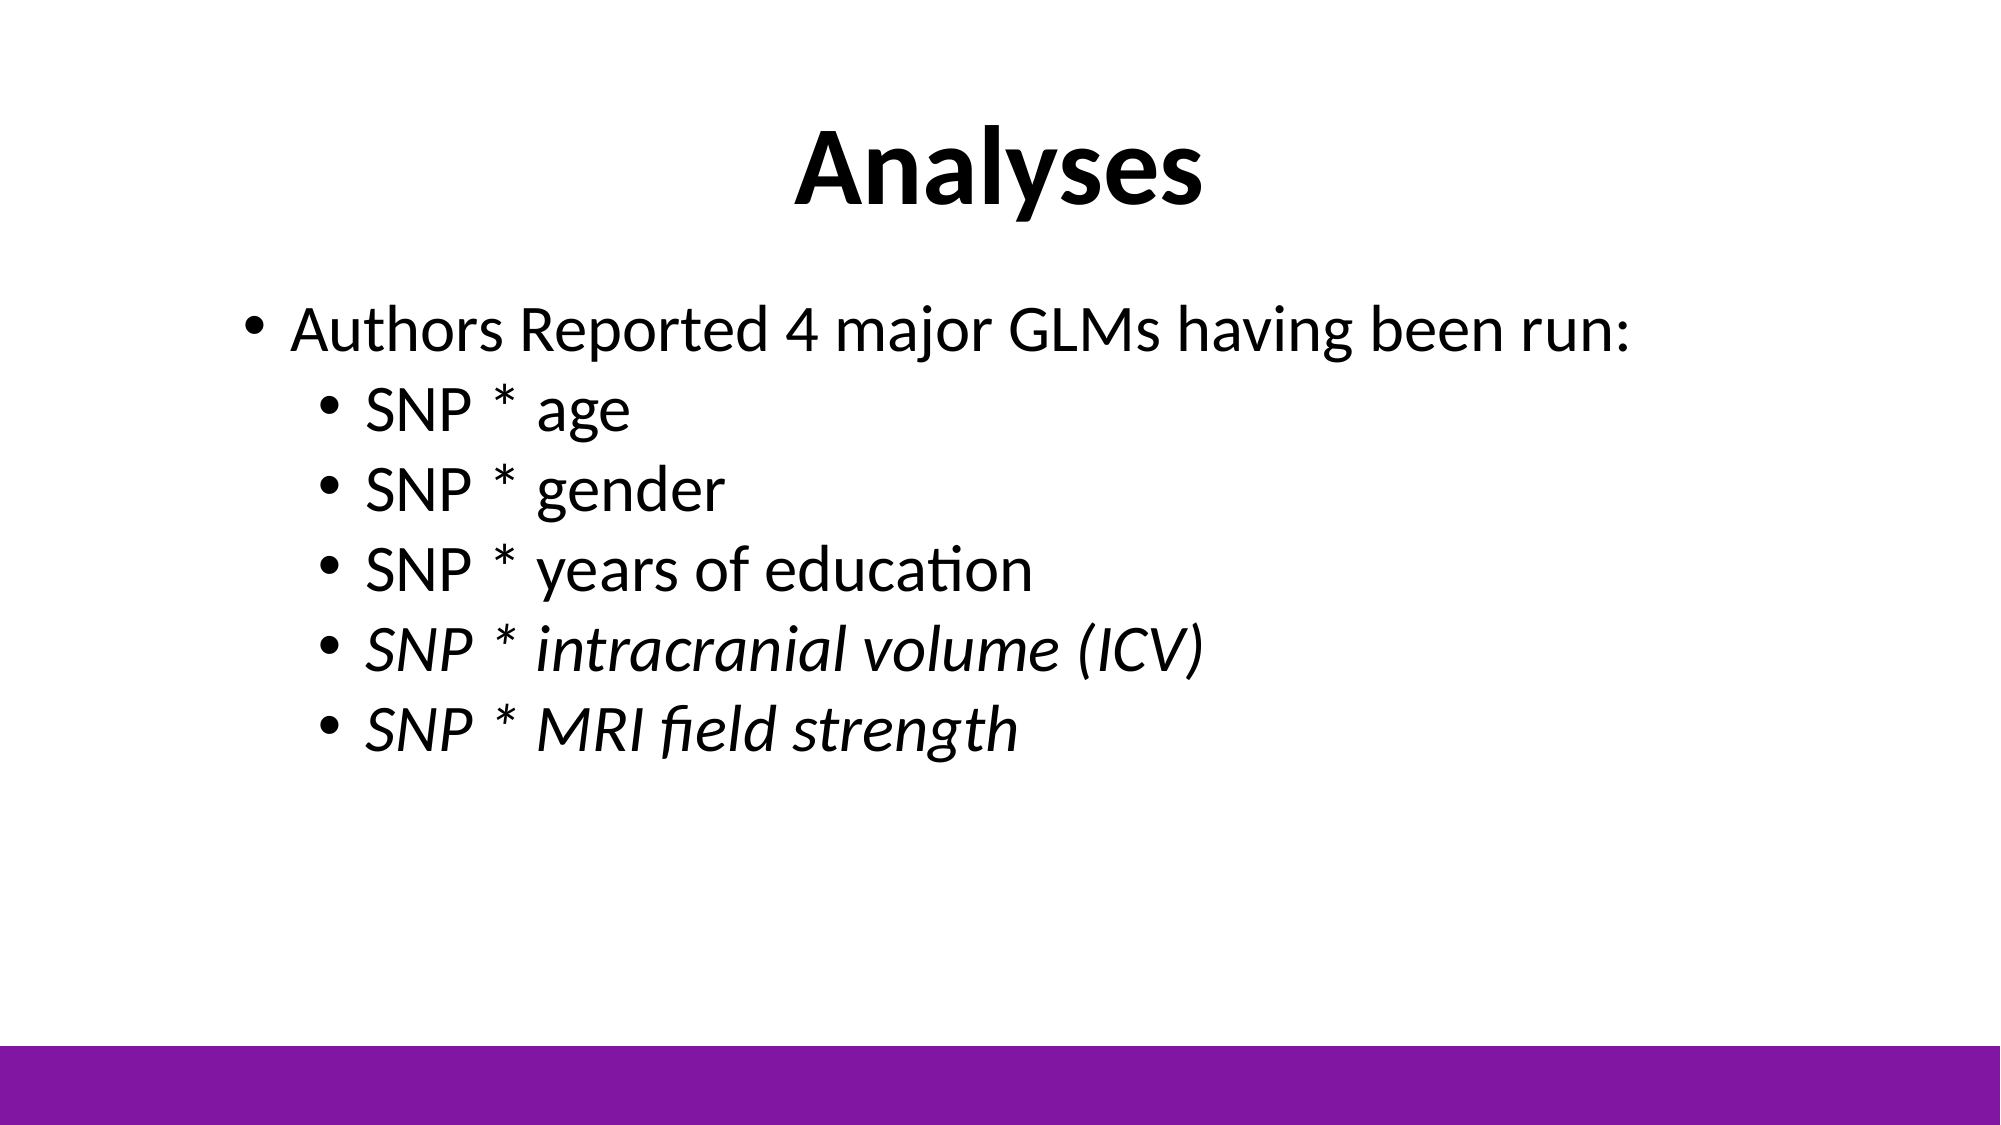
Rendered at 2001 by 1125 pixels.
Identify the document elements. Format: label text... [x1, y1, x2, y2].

text_box Authors Reported 4 major GLMs having been run: SNP * age SNP * gender SNP * years of education SNP * intracranial volume (ICV) SNP * MRI field strength [228, 277, 1716, 997]
title Analyses [137, 59, 1863, 278]
text_box [0, 1046, 2000, 1125]
